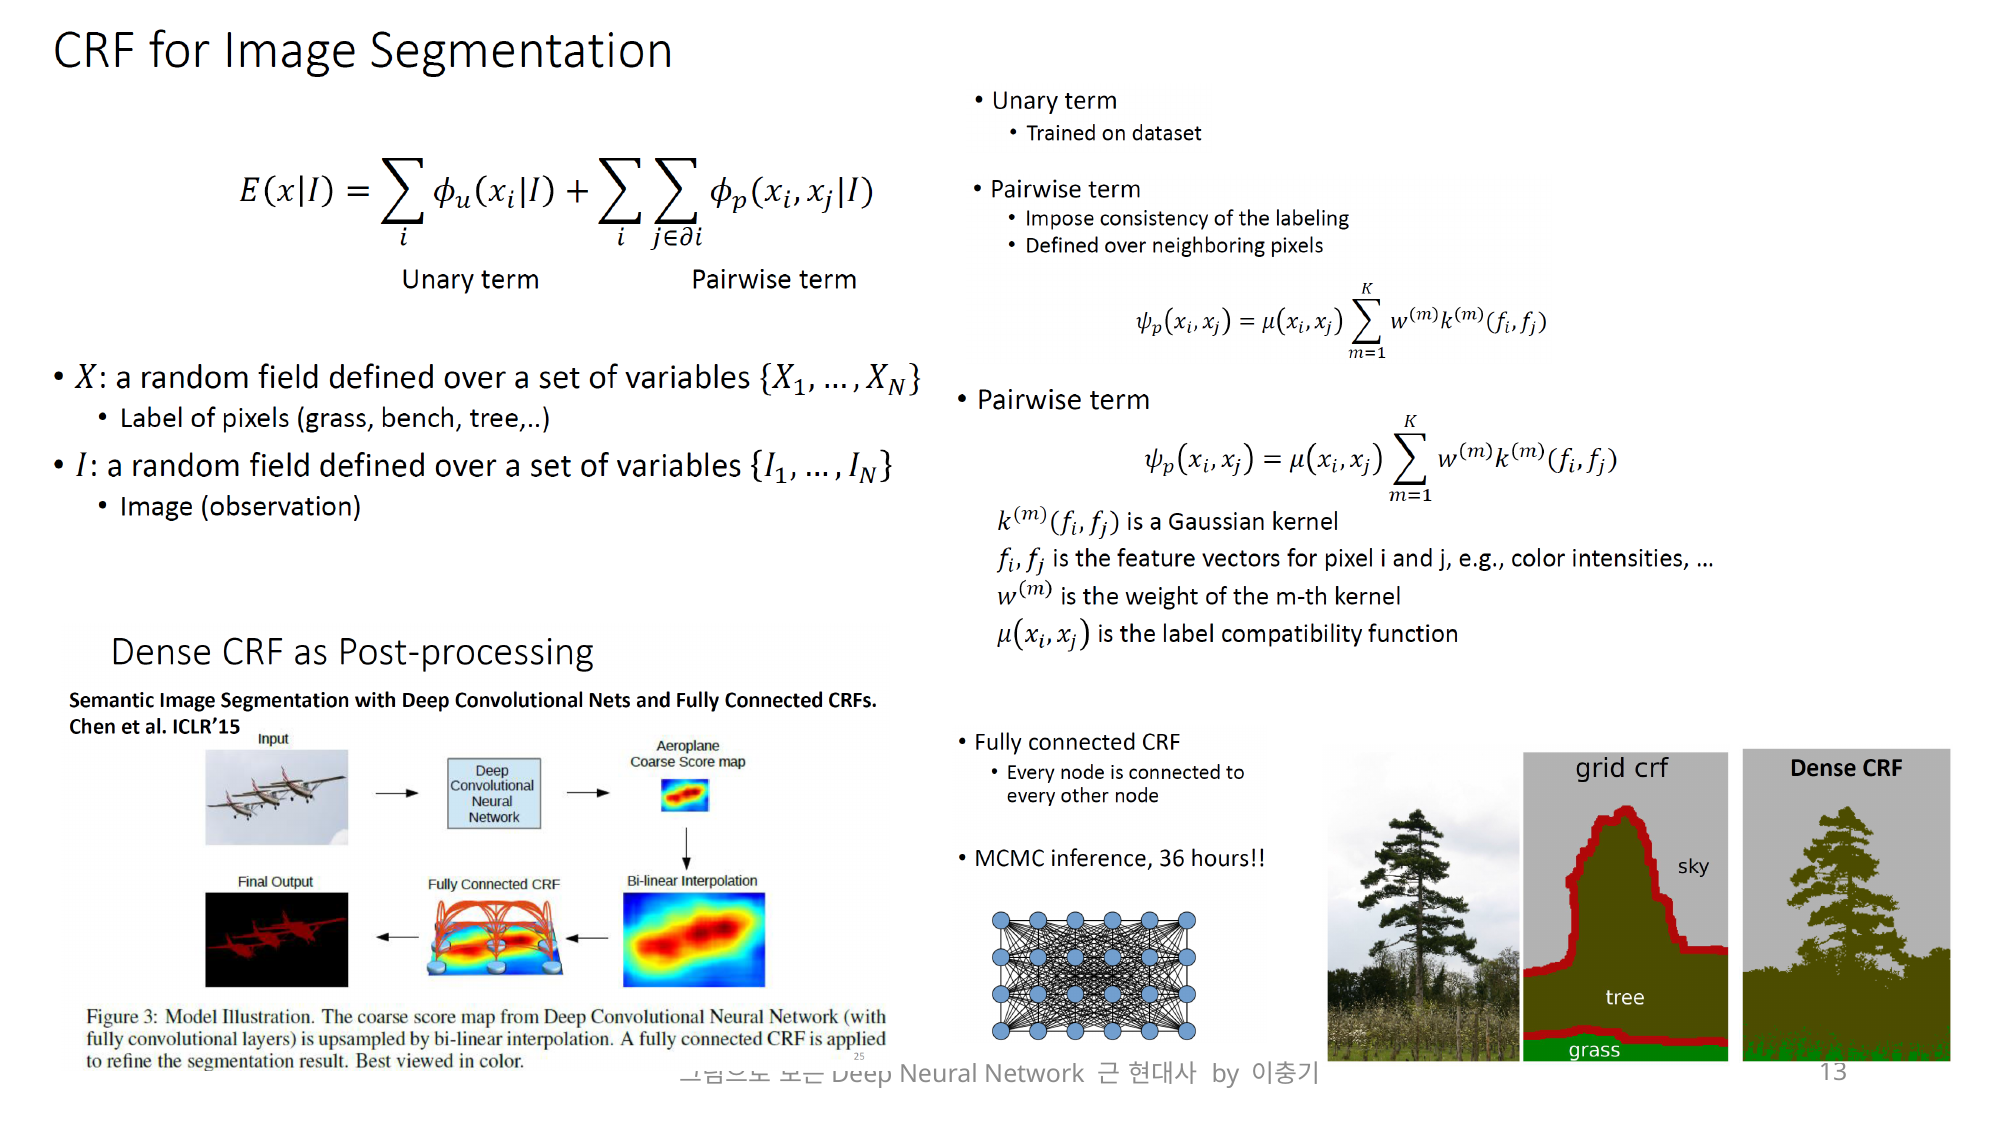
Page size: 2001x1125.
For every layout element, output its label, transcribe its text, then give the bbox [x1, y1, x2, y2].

picture [952, 386, 1723, 656]
picture [61, 623, 890, 1071]
slide_number 13 [1412, 1067, 1863, 1103]
picture [952, 725, 1267, 1043]
picture [41, 9, 944, 530]
picture [966, 83, 1212, 153]
picture [966, 174, 1552, 364]
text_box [1322, 744, 1953, 1067]
footer 그림으로 보는Deep Neural Network 근 현대사 by 이충기 [662, 1042, 1338, 1103]
